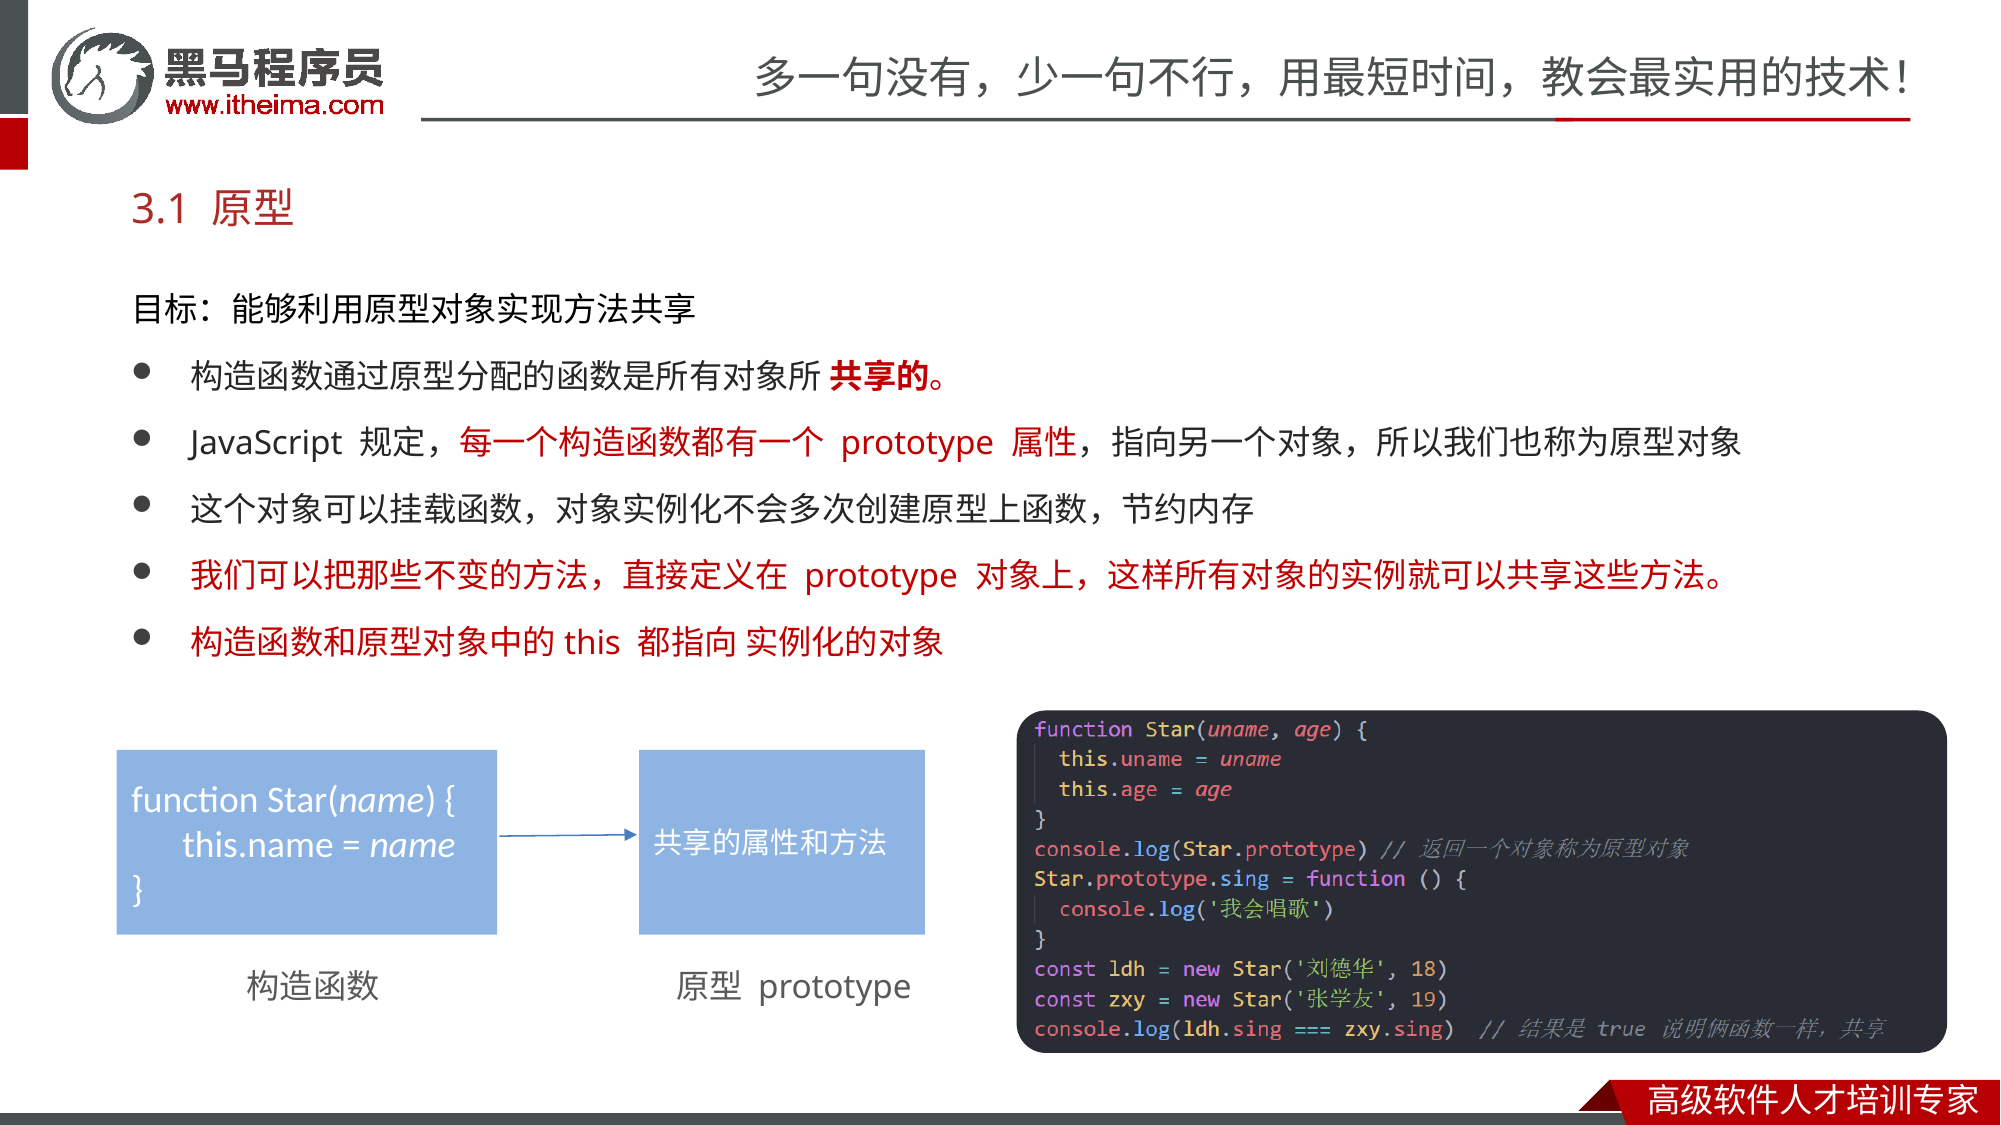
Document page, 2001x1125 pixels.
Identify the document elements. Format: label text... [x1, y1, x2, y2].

picture [50, 26, 384, 125]
picture [1016, 710, 1948, 1054]
title 3.1 原型 [116, 164, 1880, 250]
text_box 构造函数 [231, 958, 395, 1013]
list 目标：能够利用原型对象实现方法共享 构造函数通过原型分配的函数是所有对象所 共享的。 JavaScript 规定，每一个构造函数都有一个 prototype 属性，指向另一个对象，所以我们也称为原型对象 这个对象可以挂载函数，对象实例化不会多次创建原型上函数，节约内存 我们可以把那些不变的方法，直接定义在 prototype 对象上，这样所有对象的实例就可以共享这些方法。 构造函数和原型对象中的this 都指向 实例化的对象 [116, 261, 1969, 1106]
text_box 原型 prototype [661, 958, 927, 1013]
text_box function Star(name) { this.name = name } [115, 748, 499, 937]
text_box 共享的属性和方法 [637, 748, 927, 937]
